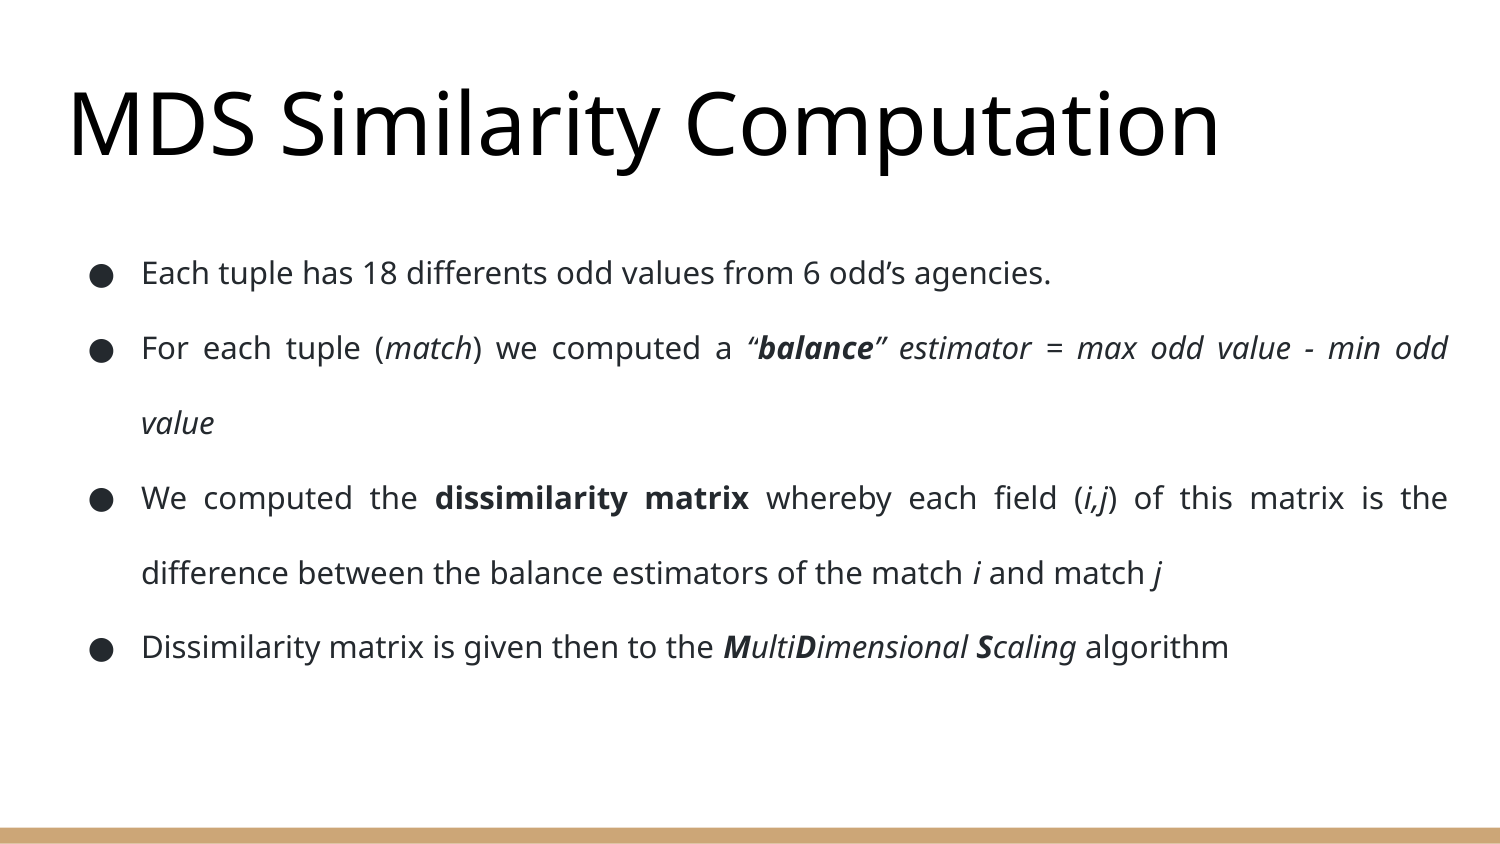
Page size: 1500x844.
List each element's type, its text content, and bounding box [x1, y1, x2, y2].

list Each tuple has 18 differents odd values from 6 odd’s agencies. For each tuple (match) we computed a “balance” estimator = max odd value - min odd value We computed the dissimilarity matrix whereby each field (i,j) of this matrix is the difference between the balance estimators of the match i and match j Dissimilarity matrix is given then to the MultiDimensional Scaling algorithm [51, 200, 1465, 791]
title MDS Similarity Computation [51, 51, 1449, 189]
